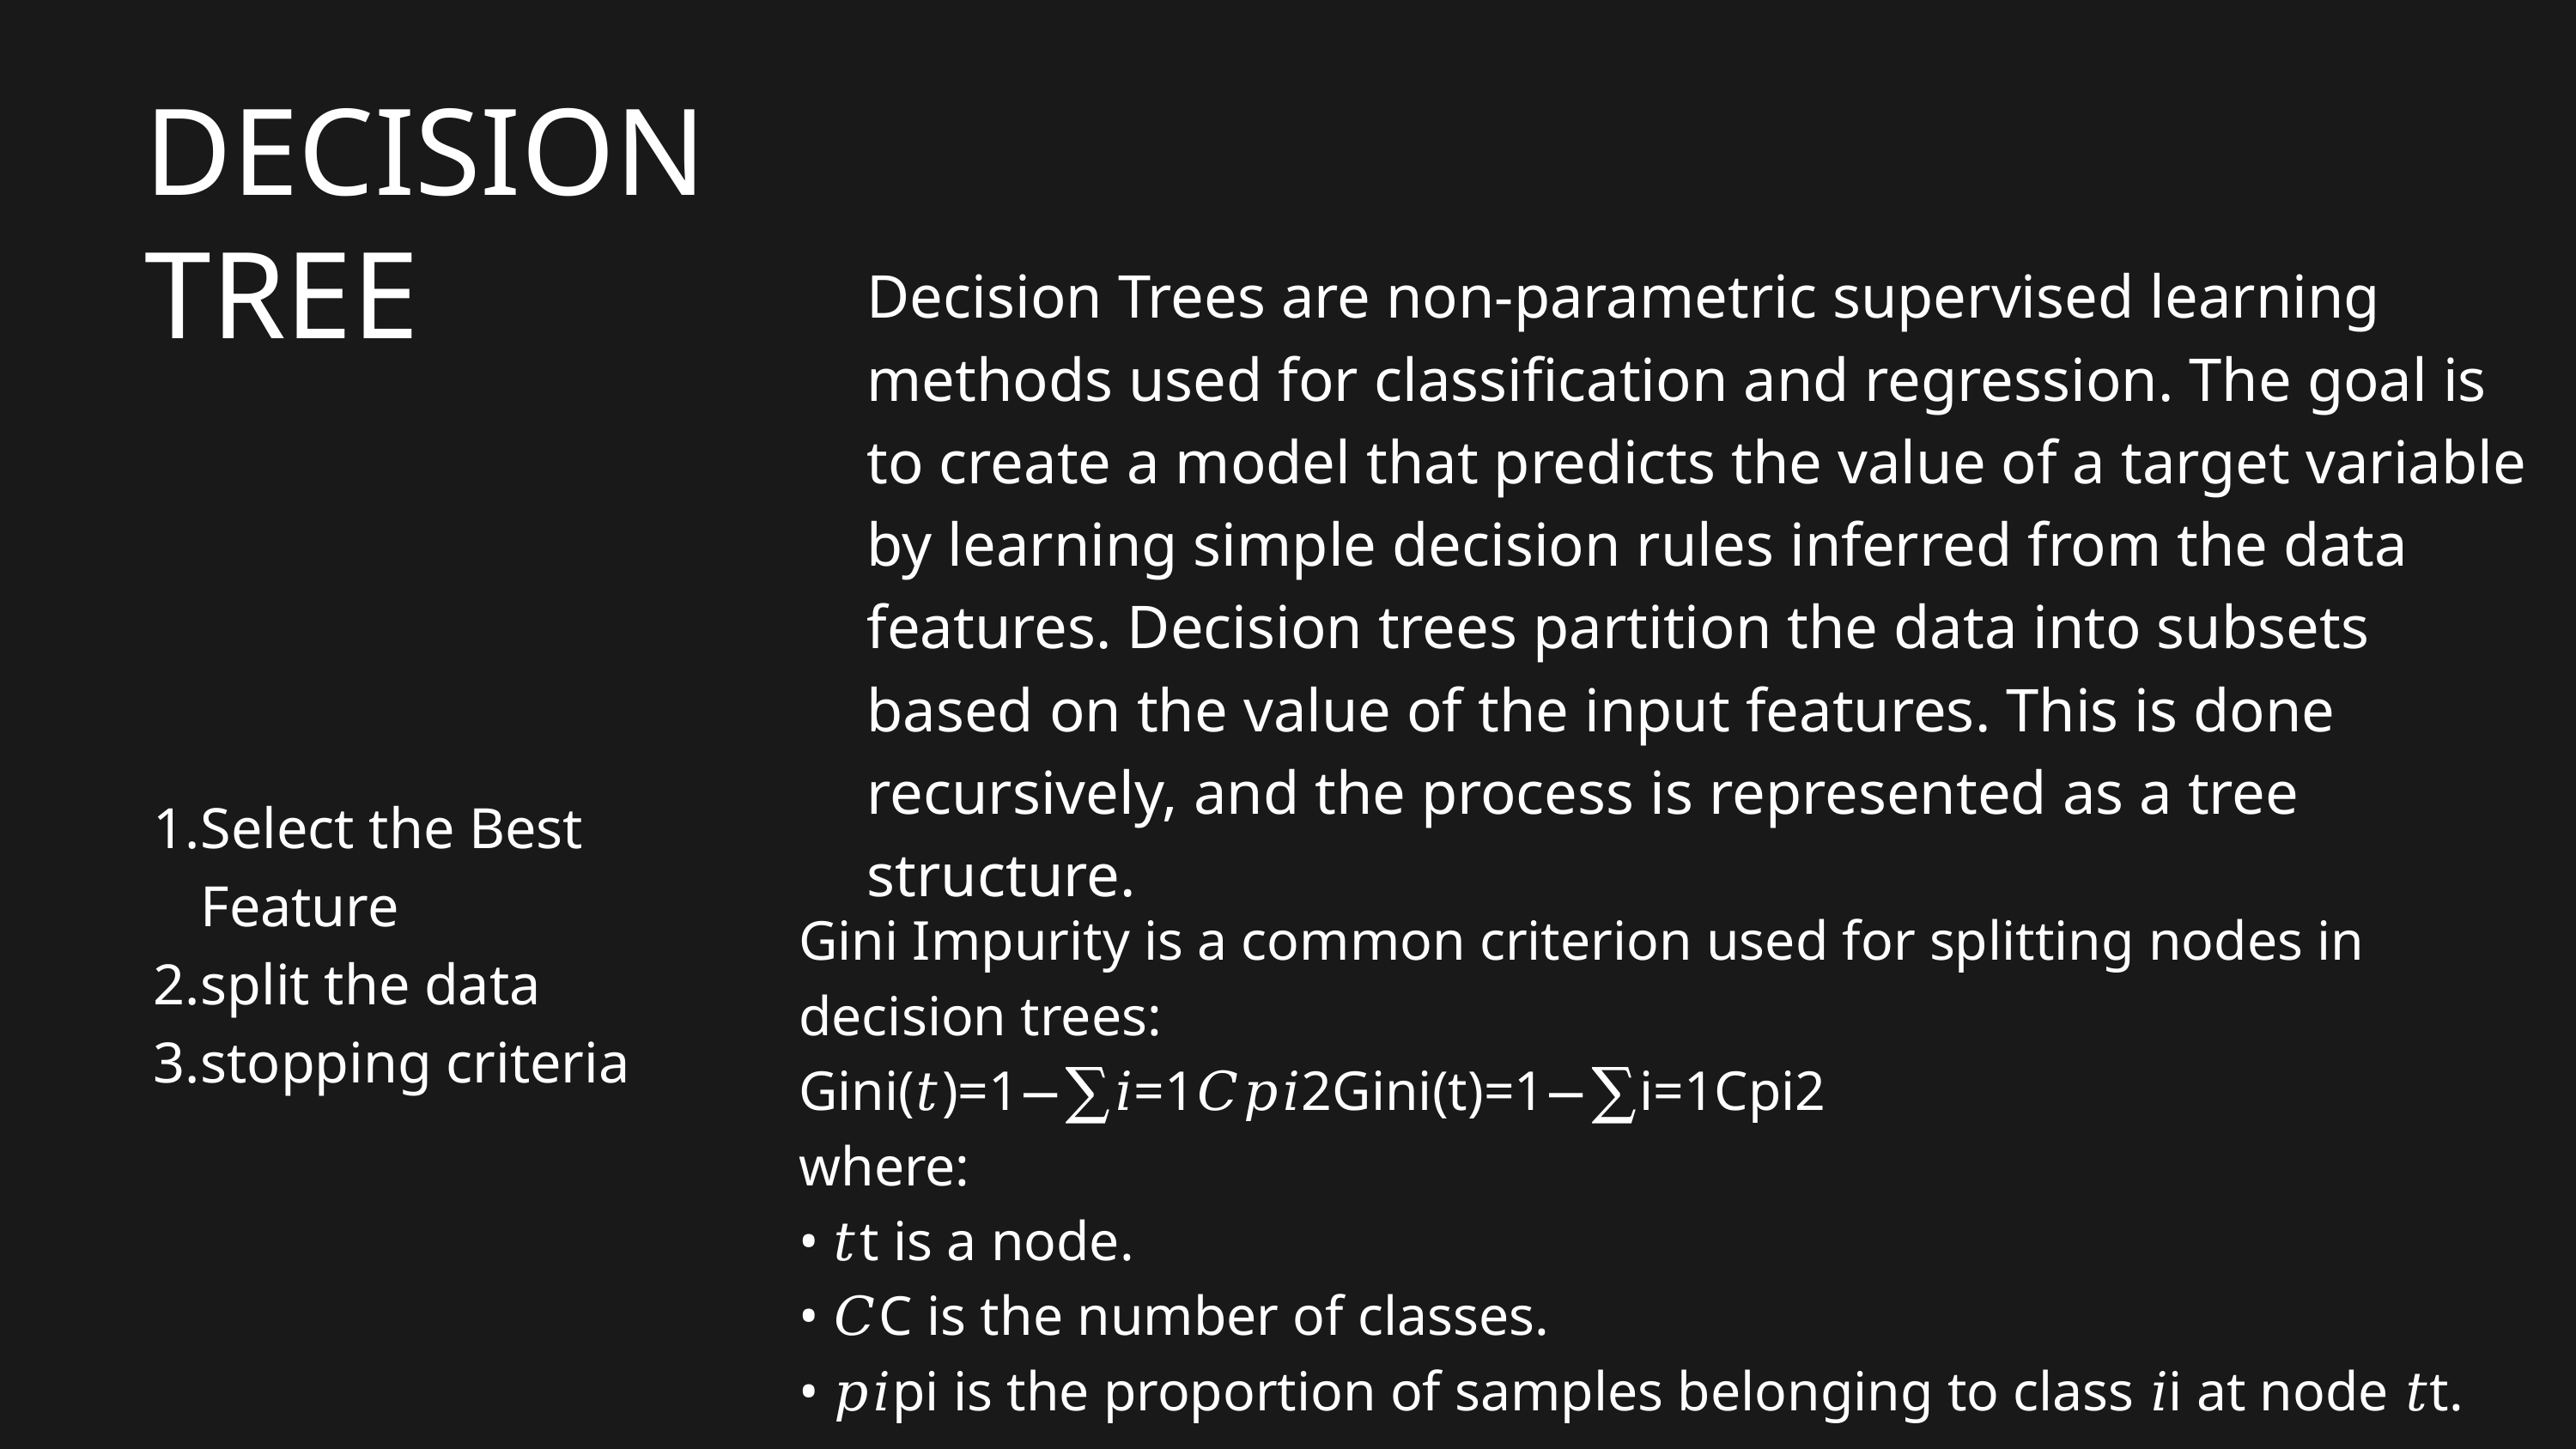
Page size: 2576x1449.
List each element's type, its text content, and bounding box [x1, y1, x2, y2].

text_box Gini Impurity is a common criterion used for splitting nodes in decision trees: Gini(𝑡)=1−∑𝑖=1𝐶𝑝𝑖2Gini(t)=1−∑i=1Cpi2 where: • 𝑡t is a node. • 𝐶C is the number of classes. • 𝑝𝑖pi is the proportion of samples belonging to class 𝑖i at node 𝑡t. [799, 895, 2576, 1422]
text_box Select the Best Feature split the data stopping criteria [106, 781, 761, 1094]
text_box Decision Trees are non-parametric supervised learning methods used for classification and regression. The goal is to create a model that predicts the value of a target variable by learning simple decision rules inferred from the data features. Decision trees partition the data into subsets based on the value of the input features. This is done recursively, and the process is represented as a tree structure. [866, 247, 2531, 895]
text_box DECISION TREE [144, 75, 988, 363]
